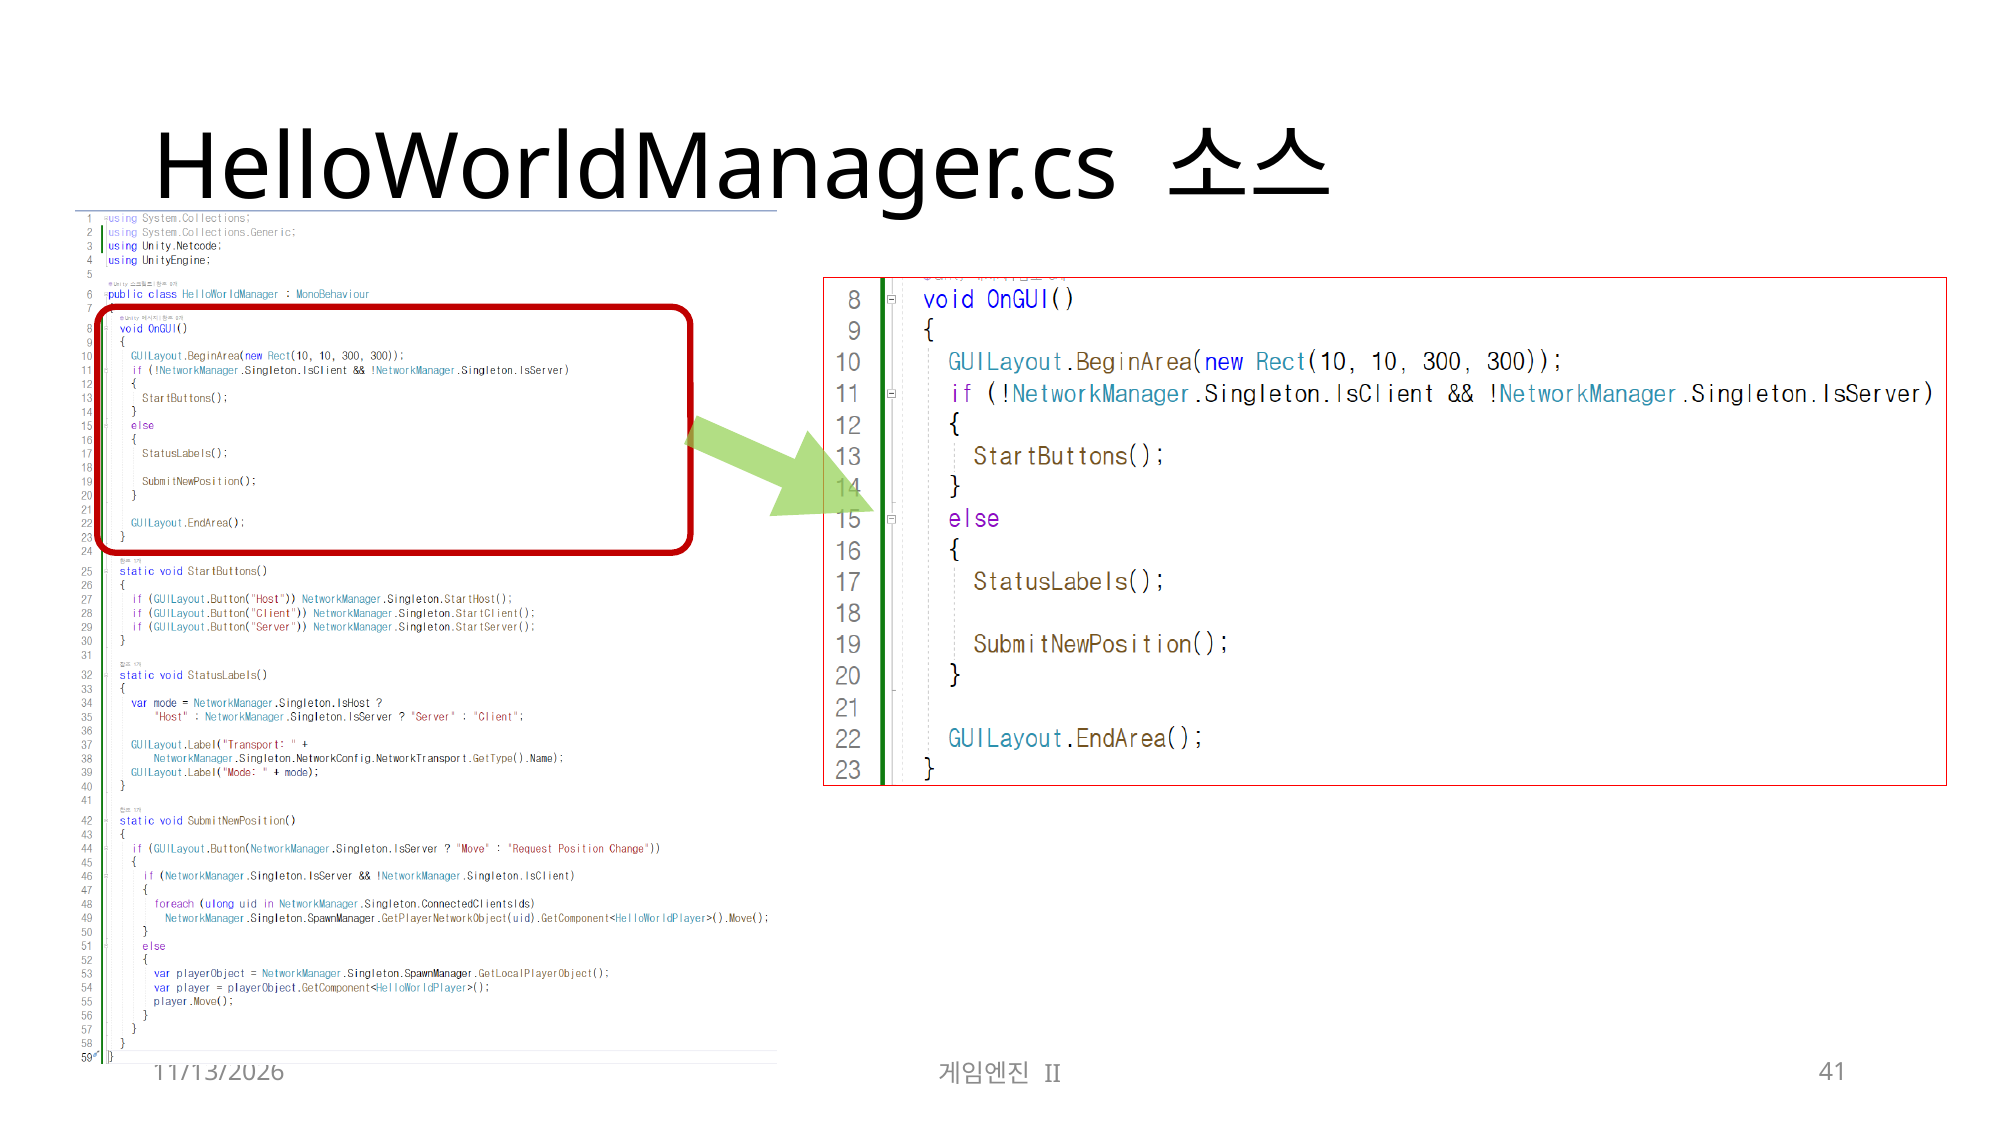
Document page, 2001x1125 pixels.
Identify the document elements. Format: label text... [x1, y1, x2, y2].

footer 게임엔진 II [662, 1042, 1338, 1103]
picture [823, 277, 1947, 786]
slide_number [137, 1065, 588, 1103]
picture [75, 210, 777, 1065]
title HelloWorldManager.cs 소스 [137, 59, 1863, 278]
slide_number 41 [1412, 1042, 1863, 1103]
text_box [690, 429, 875, 512]
